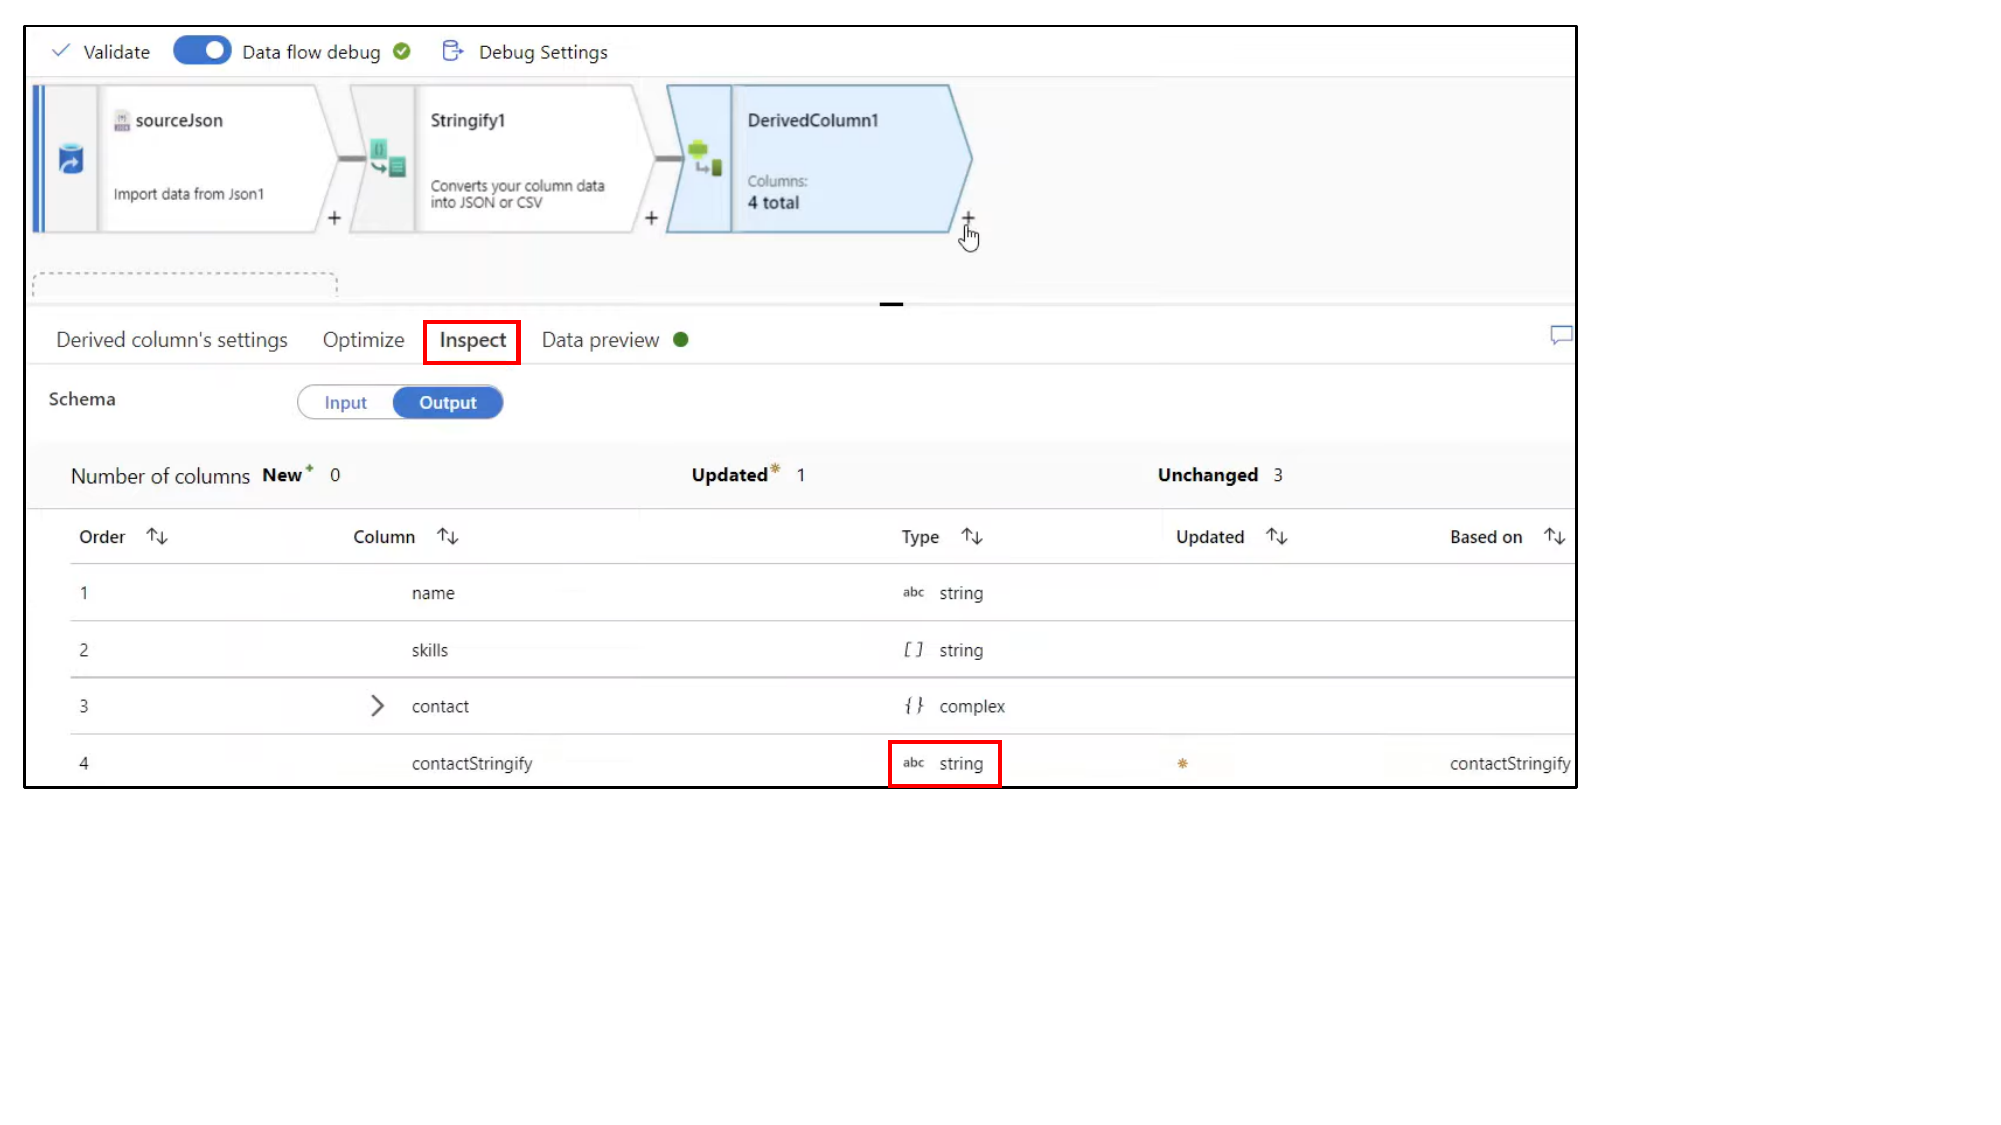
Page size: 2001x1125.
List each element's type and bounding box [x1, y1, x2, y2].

picture [25, 27, 1575, 786]
